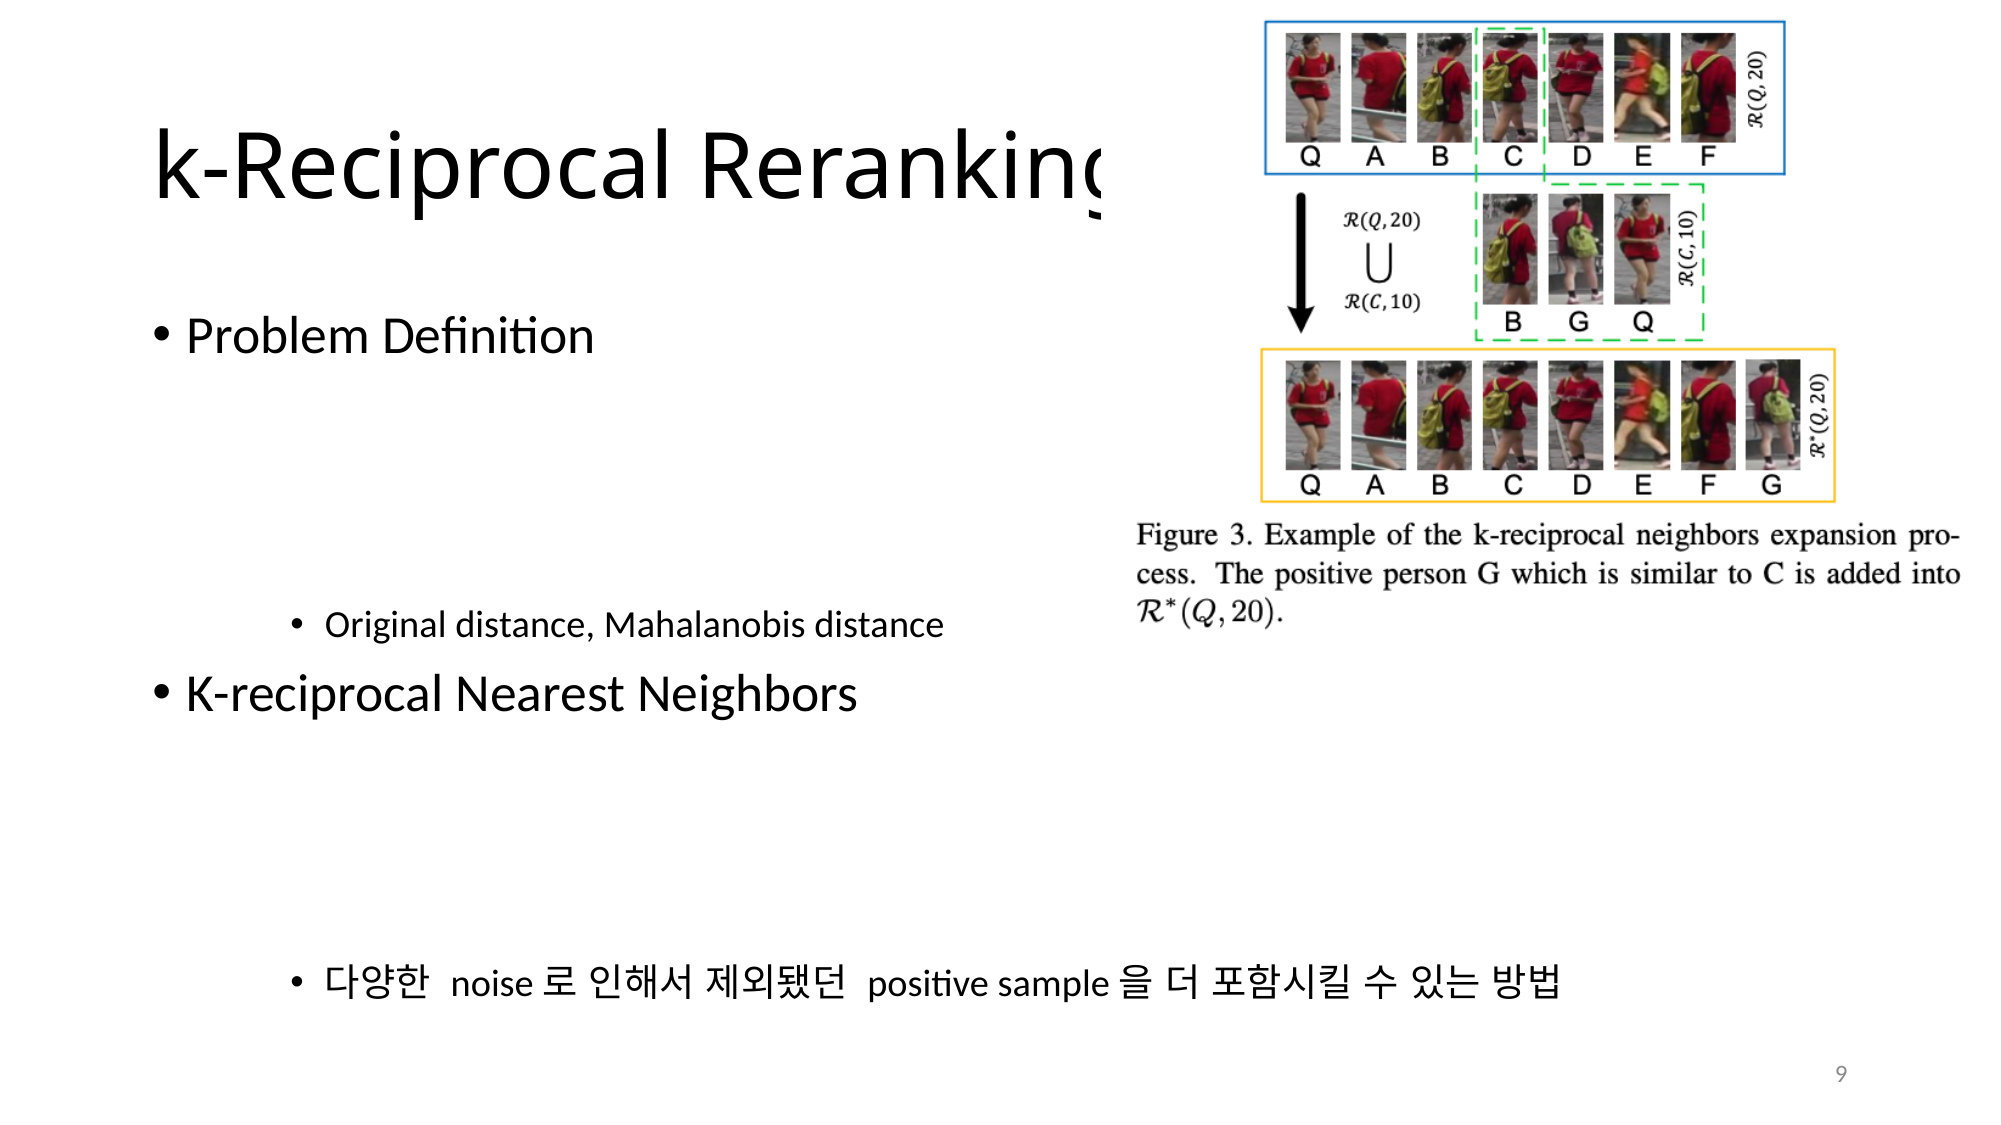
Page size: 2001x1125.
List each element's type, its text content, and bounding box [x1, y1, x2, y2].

picture [1101, 0, 2000, 642]
slide_number 9 [1412, 1042, 1863, 1103]
title k-Reciprocal Reranking [137, 59, 1101, 278]
